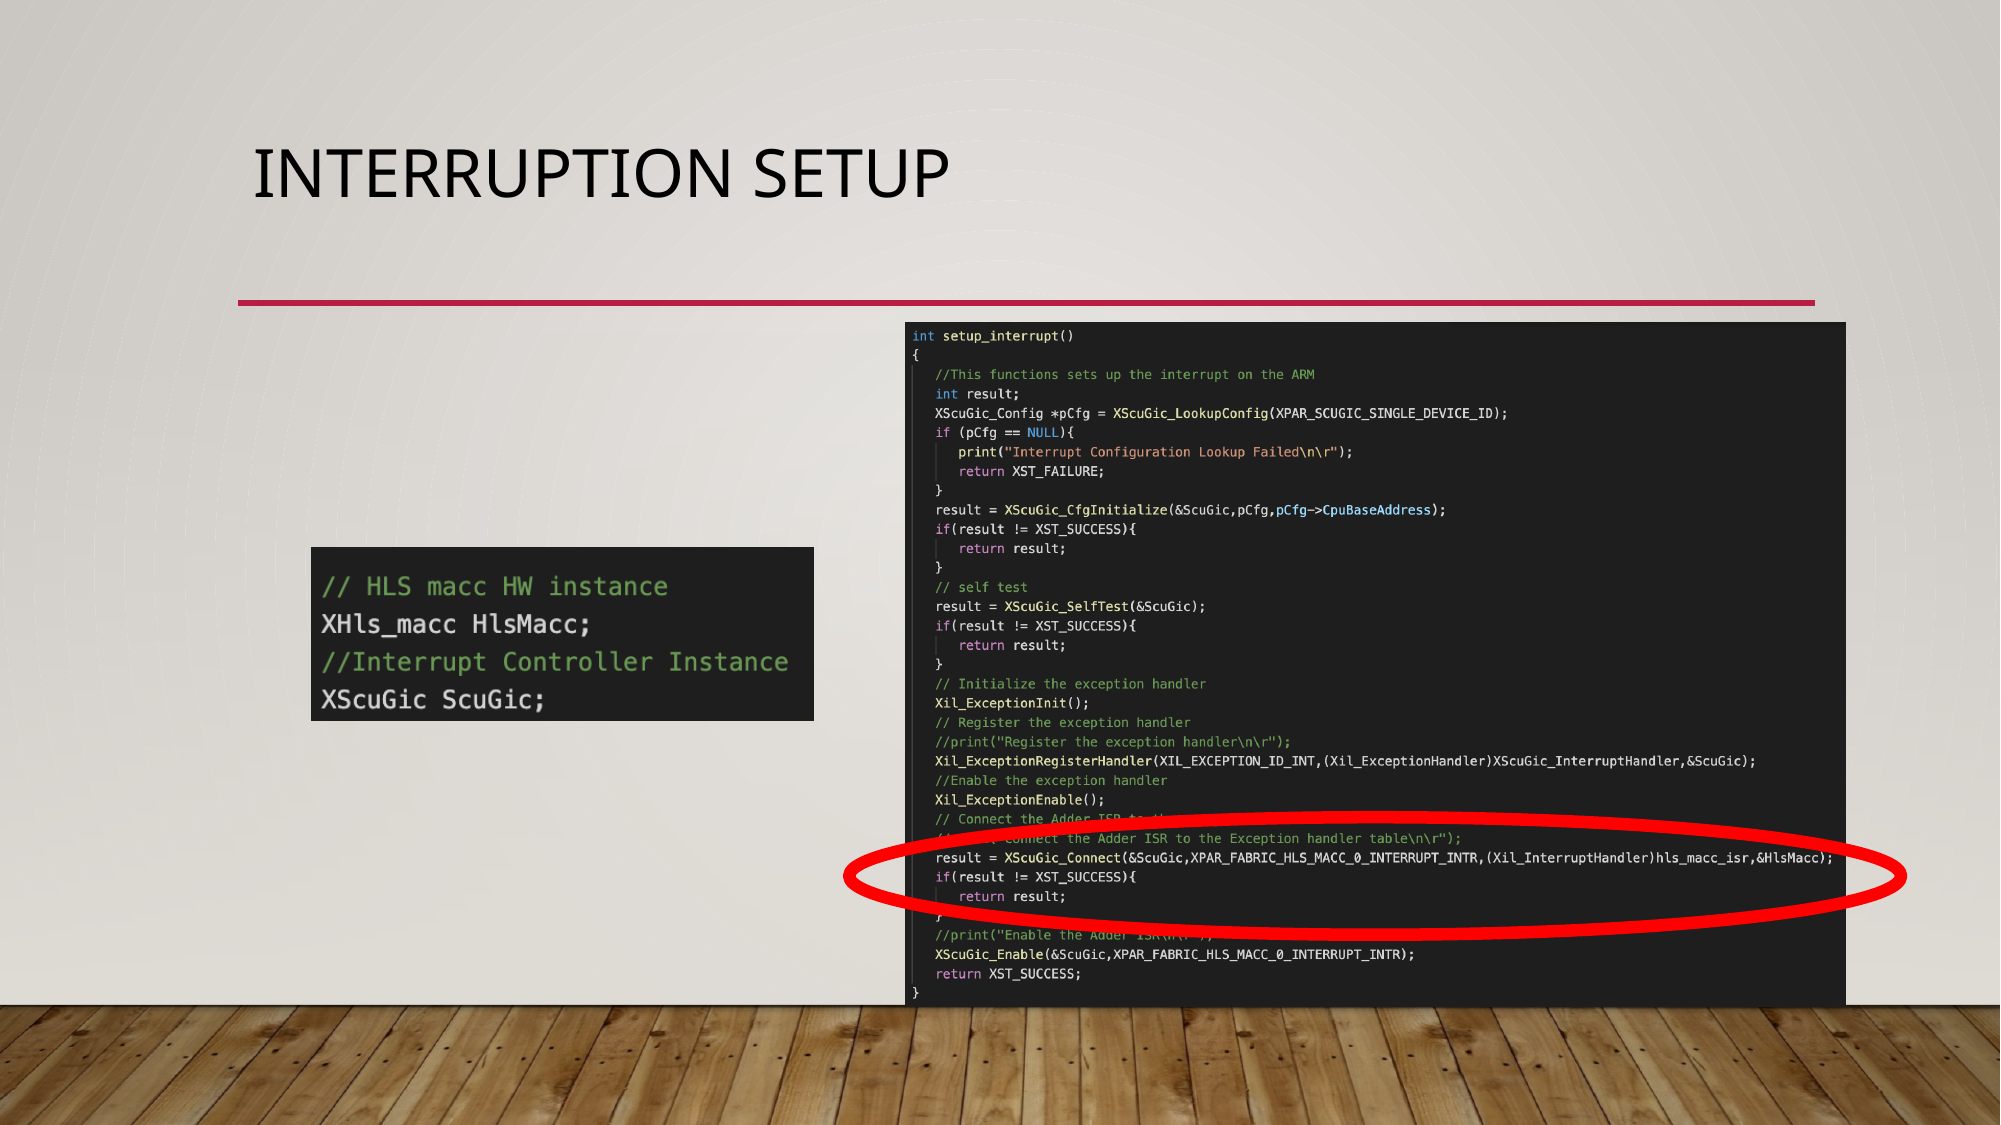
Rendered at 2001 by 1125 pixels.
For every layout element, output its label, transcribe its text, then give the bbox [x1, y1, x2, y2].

text_box [1846, 848, 1903, 904]
picture [0, 322, 2000, 1125]
text_box [847, 848, 904, 904]
title interruption Setup [238, 131, 1814, 305]
picture [311, 547, 814, 721]
